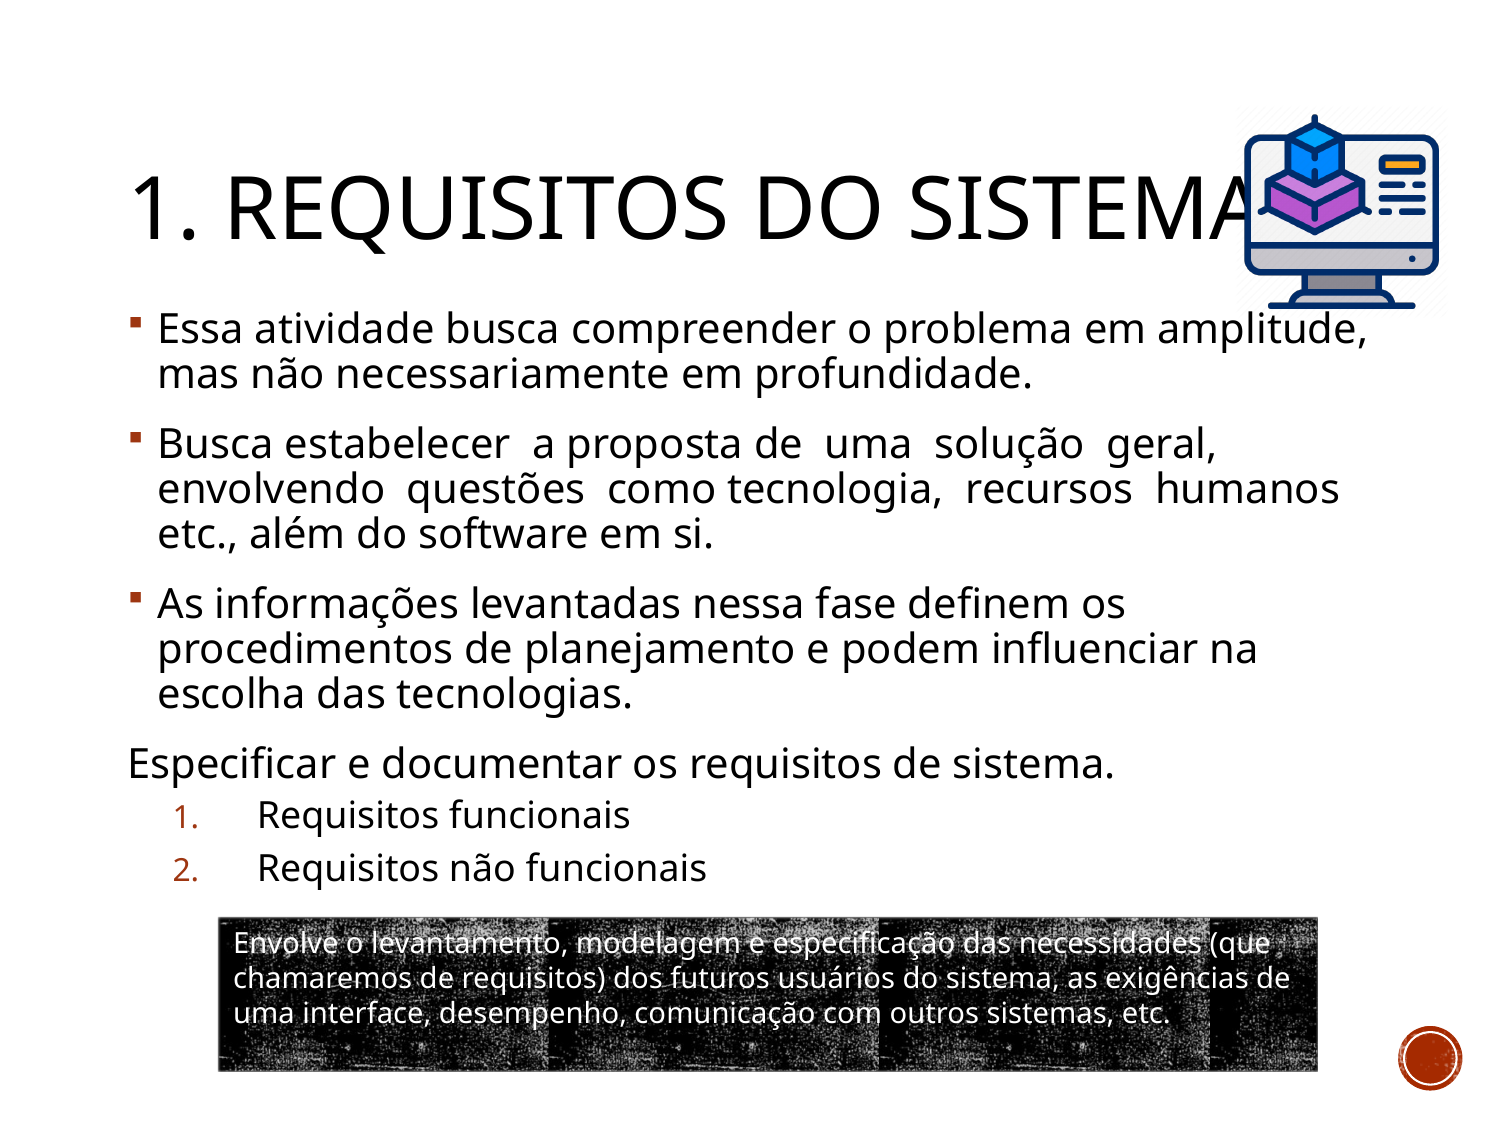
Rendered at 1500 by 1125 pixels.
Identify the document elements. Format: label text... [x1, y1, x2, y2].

title 1. requisitos do sistema [112, 79, 1388, 299]
picture [1234, 104, 1449, 319]
text_box Envolve o levantamento, modelagem e especificação das necessidades (que chamaremos de requisitos) dos futuros usuários do sistema, as exigências de uma interface, desempenho, comunicação com outros sistemas, etc. [218, 917, 1318, 1070]
list Essa atividade busca compreender o problema em amplitude, mas não necessariamente em profundidade. Busca estabelecer a proposta de uma solução geral, envolvendo questões como tecnologia, recursos humanos etc., além do software em si. As informações levantadas nessa fase definem os procedimentos de planejamento e podem influenciar na escolha das tecnologias. Especificar e documentar os requisitos de sistema. Requisitos funcionais Requisitos não funcionais [112, 299, 1388, 965]
